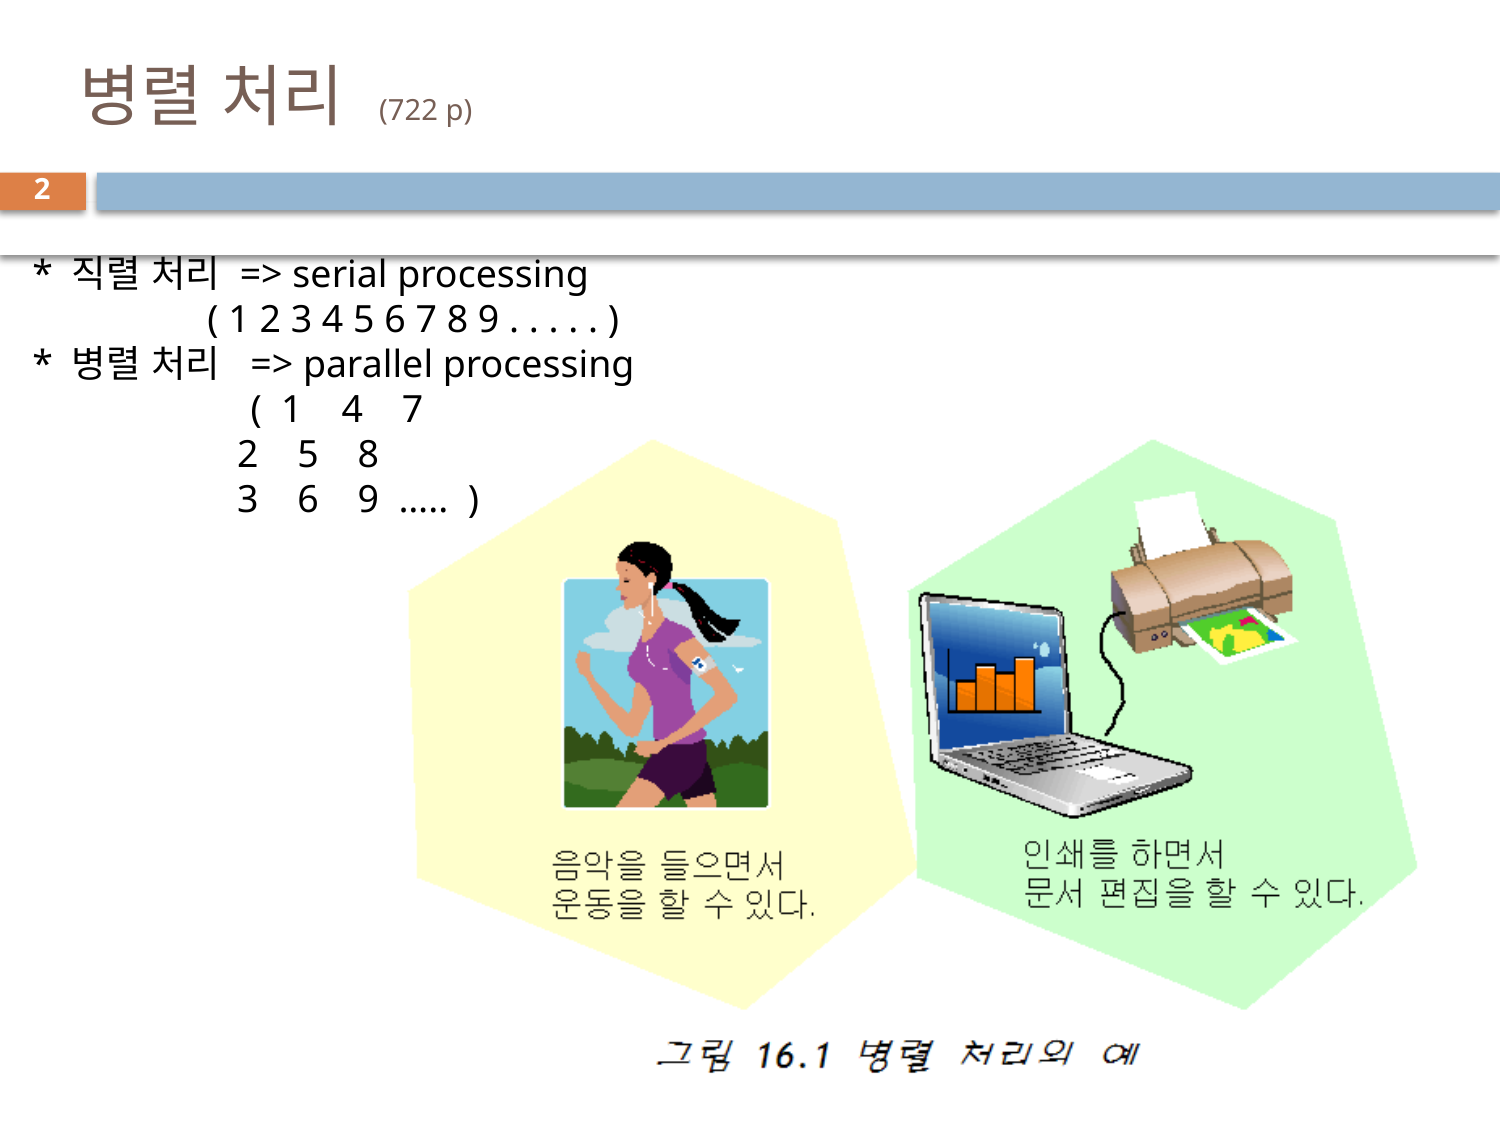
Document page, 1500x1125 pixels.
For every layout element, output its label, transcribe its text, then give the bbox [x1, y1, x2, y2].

slide_number 2 [0, 170, 87, 211]
picture [379, 424, 1448, 1087]
title 병렬 처리 (722 p) [64, 37, 1438, 149]
text_box * 직렬 처리 => serial processing ( 1 2 3 4 5 6 7 8 9 . . . . . ) * 병렬 처리 => parallel processing ( 1 4 7 2 5 8 3 6 9 ….. ) [17, 243, 1424, 528]
